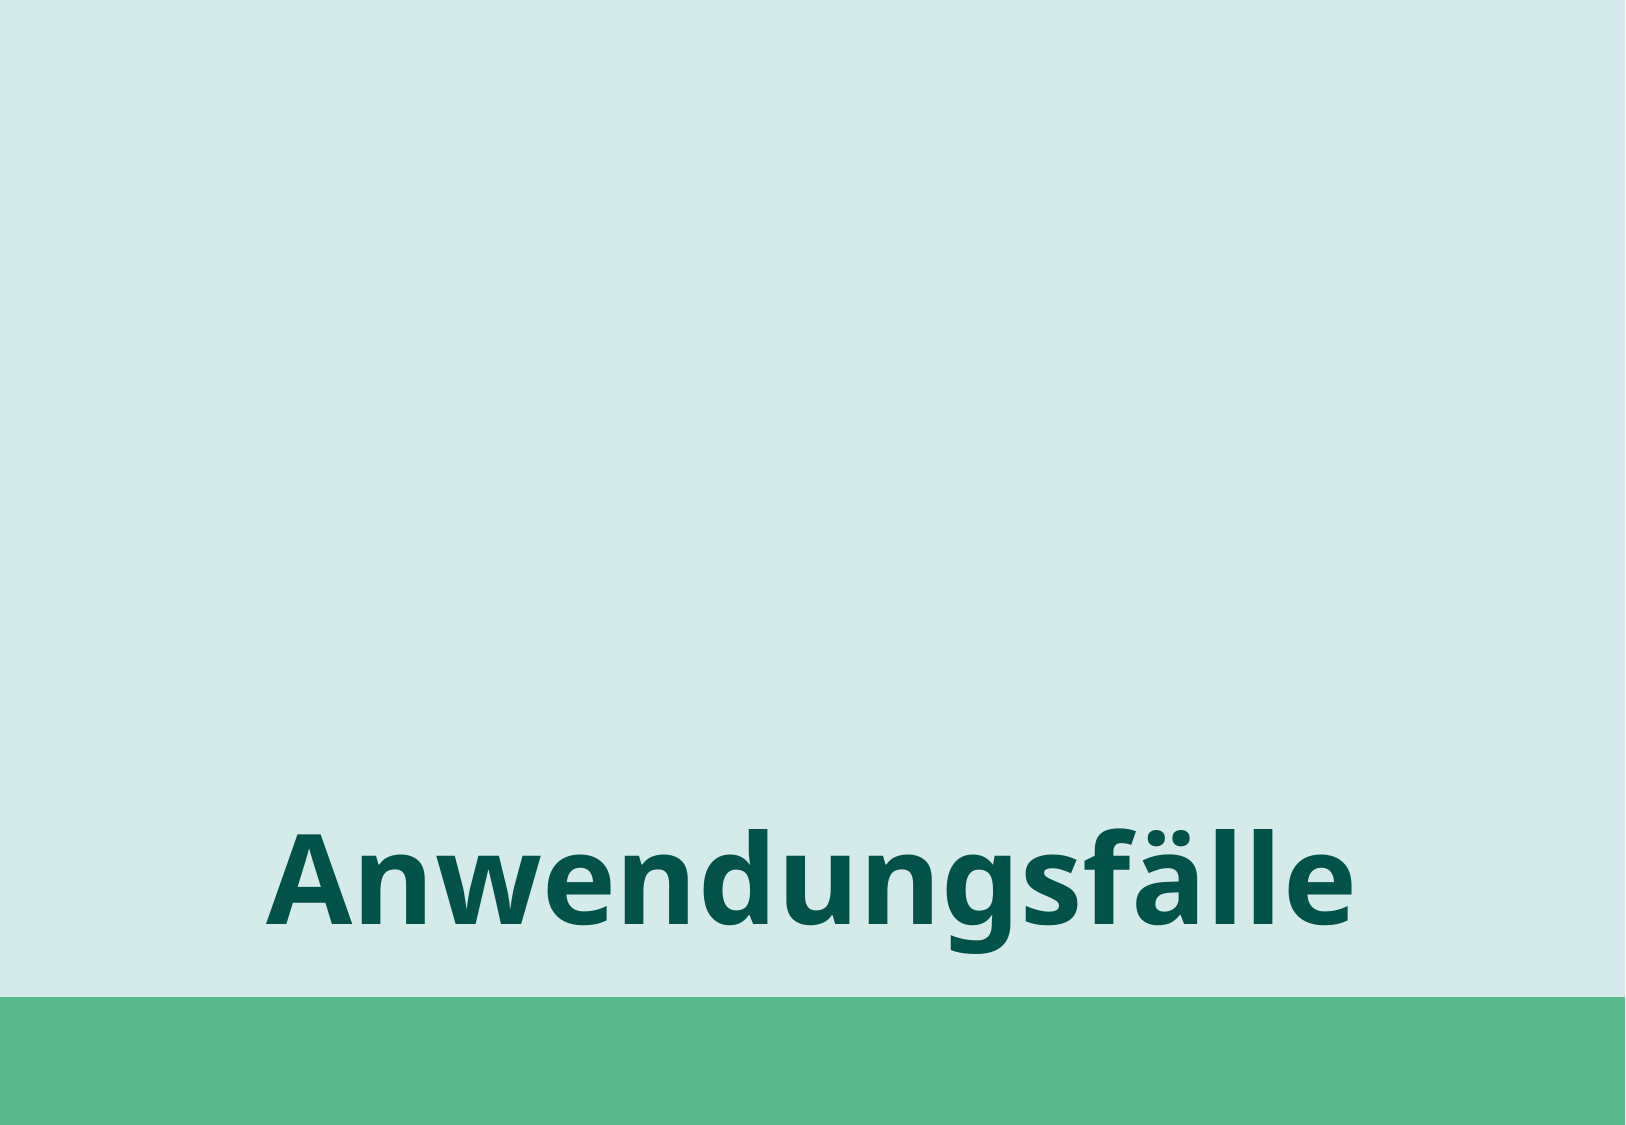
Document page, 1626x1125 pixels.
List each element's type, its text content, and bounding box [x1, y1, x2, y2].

text_box Anwendungsfälle [0, 791, 1625, 957]
